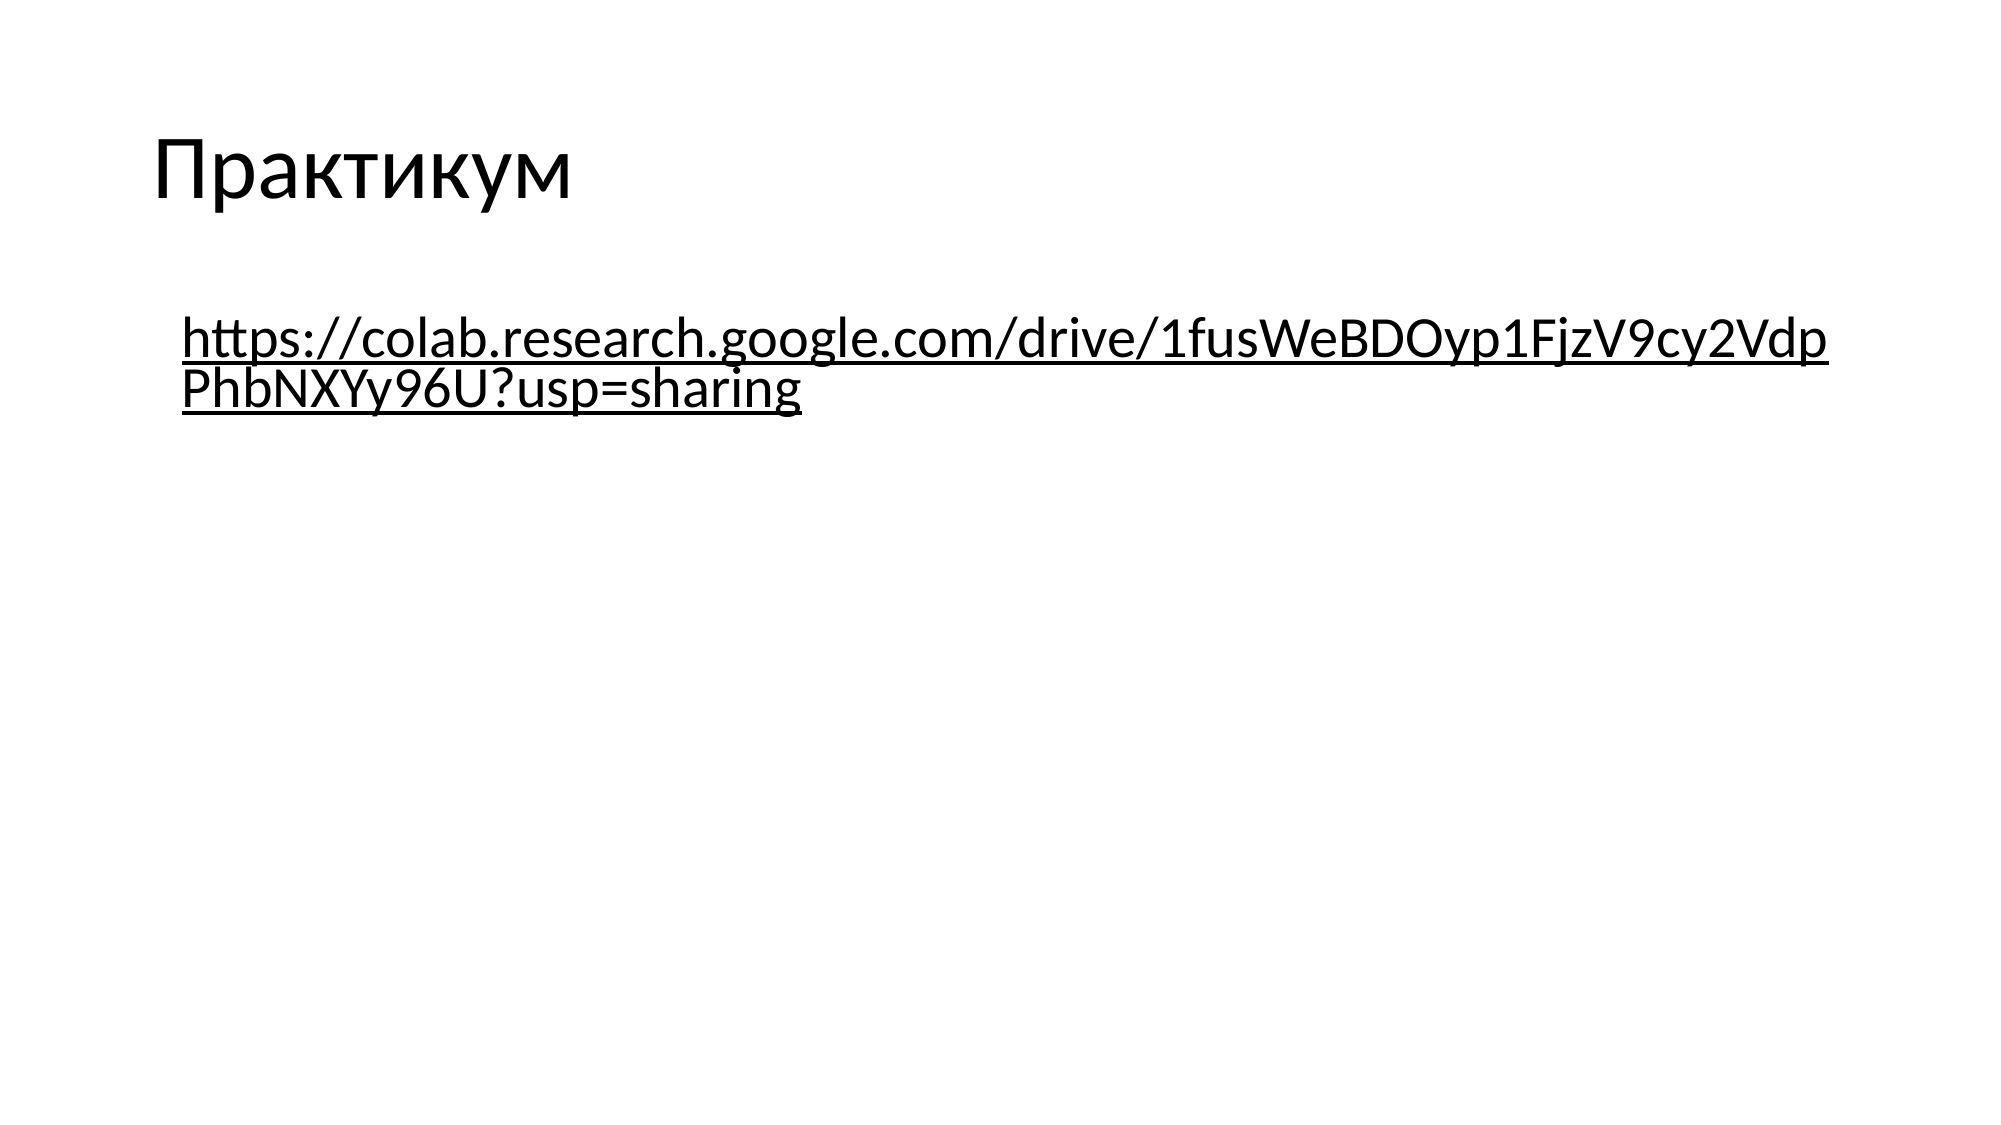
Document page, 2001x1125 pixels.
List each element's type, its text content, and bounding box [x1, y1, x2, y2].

title Практикум [137, 59, 1863, 278]
list https://colab.research.google.com/drive/1fusWeBDOyp1FjzV9cy2VdpPhbNXYy96U?usp=sharing [137, 299, 1863, 1014]
